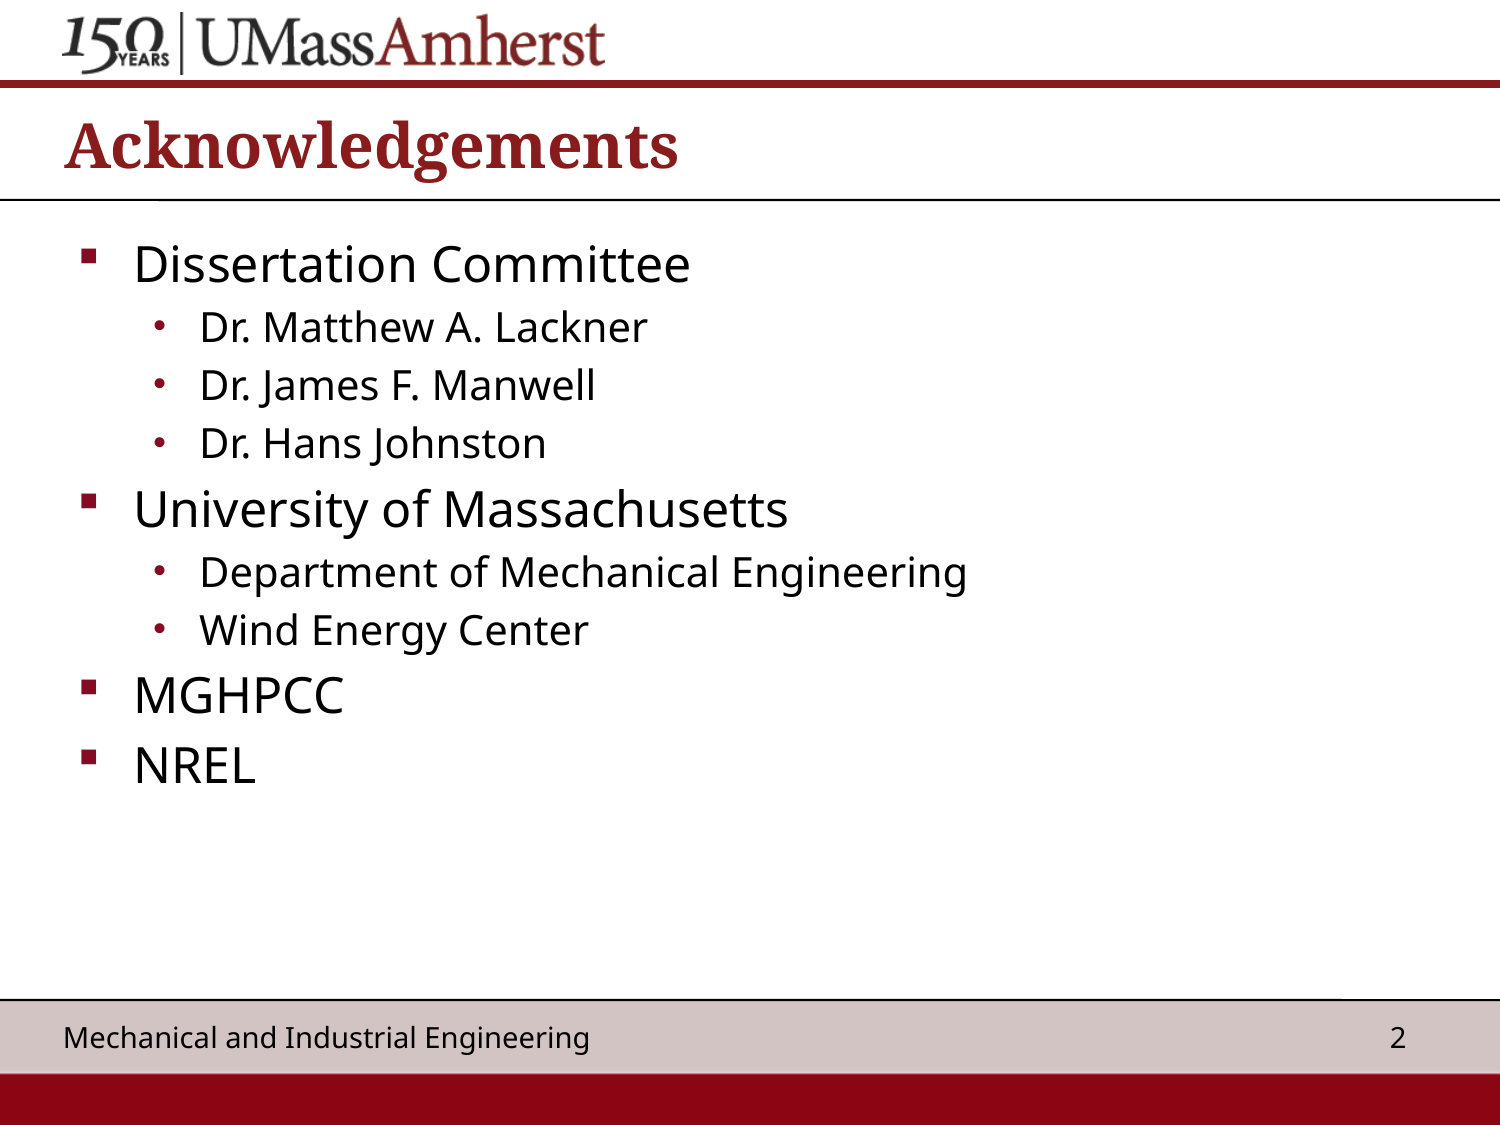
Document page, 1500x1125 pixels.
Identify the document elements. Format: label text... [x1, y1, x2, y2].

picture [0, 1002, 1500, 1125]
list Dissertation Committee Dr. Matthew A. Lackner Dr. James F. Manwell Dr. Hans Johnston University of Massachusetts Department of Mechanical Engineering Wind Energy Center MGHPCC NREL [62, 224, 1400, 963]
picture [62, 12, 605, 75]
title Acknowledgements [50, 99, 1500, 188]
picture [0, 80, 1500, 88]
